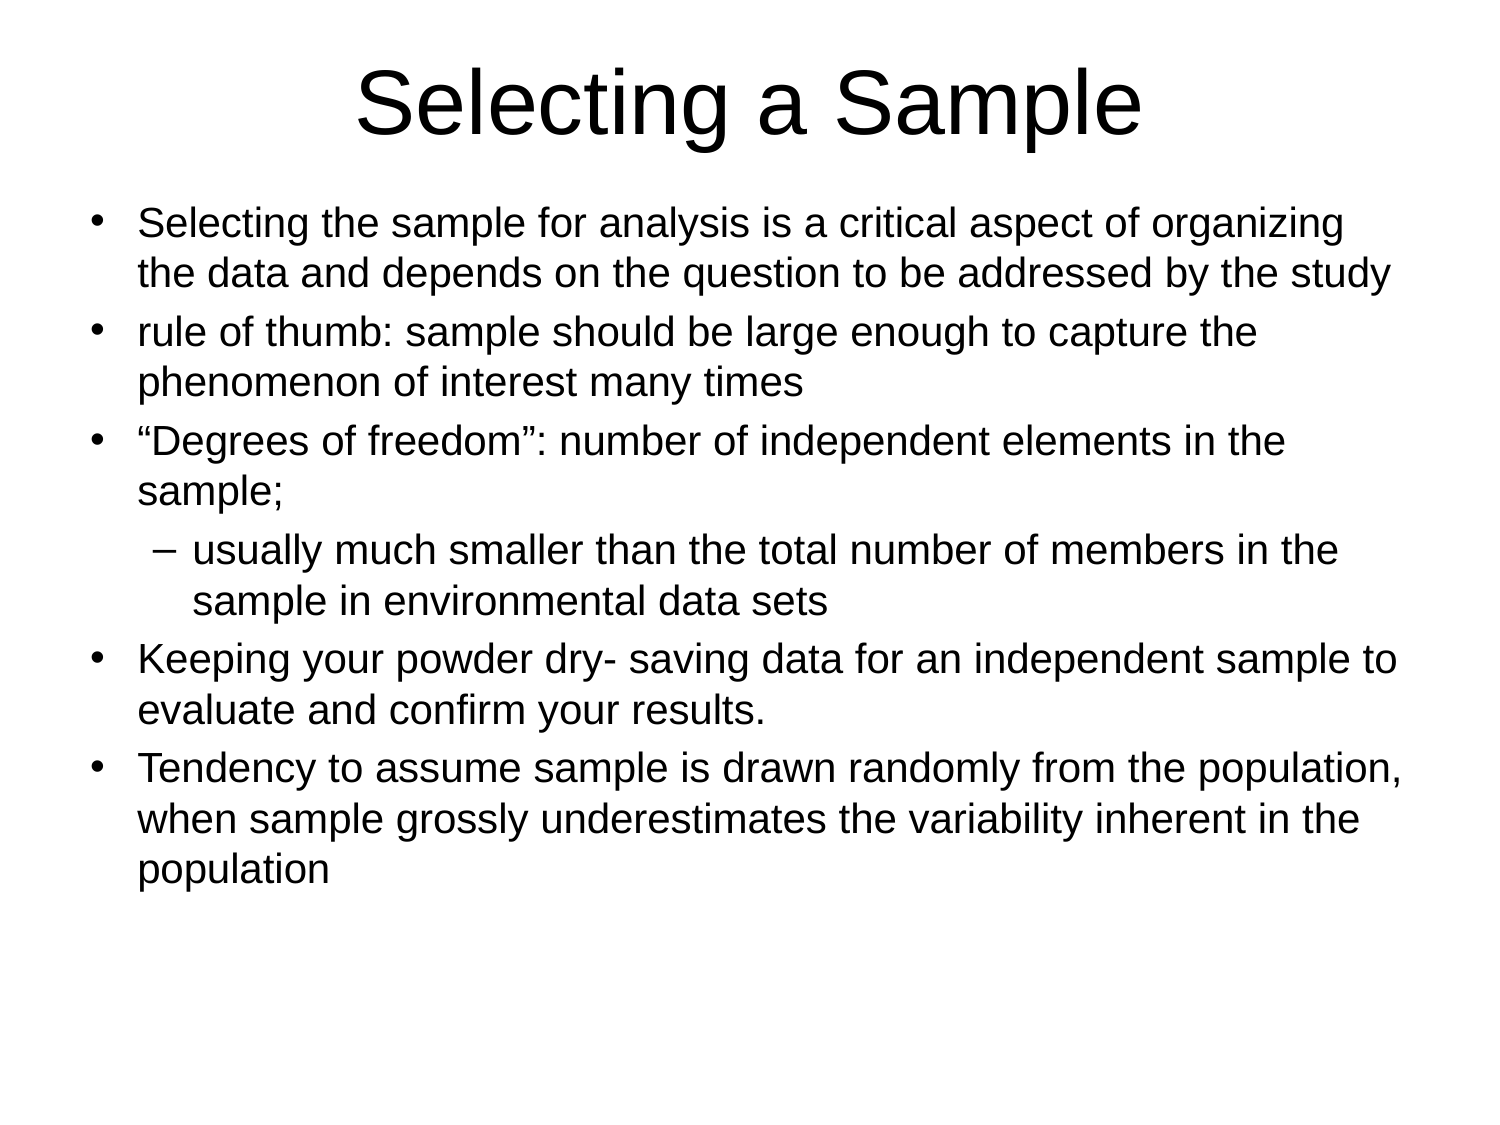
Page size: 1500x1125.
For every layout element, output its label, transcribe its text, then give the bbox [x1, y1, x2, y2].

list Selecting the sample for analysis is a critical aspect of organizing the data and depends on the question to be addressed by the study rule of thumb: sample should be large enough to capture the phenomenon of interest many times “Degrees of freedom”: number of independent elements in the sample; usually much smaller than the total number of members in the sample in environmental data sets Keeping your powder dry- saving data for an independent sample to evaluate and confirm your results. Tendency to assume sample is drawn randomly from the population, when sample grossly underestimates the variability inherent in the population [75, 162, 1425, 905]
title Selecting a Sample [75, 45, 1425, 150]
